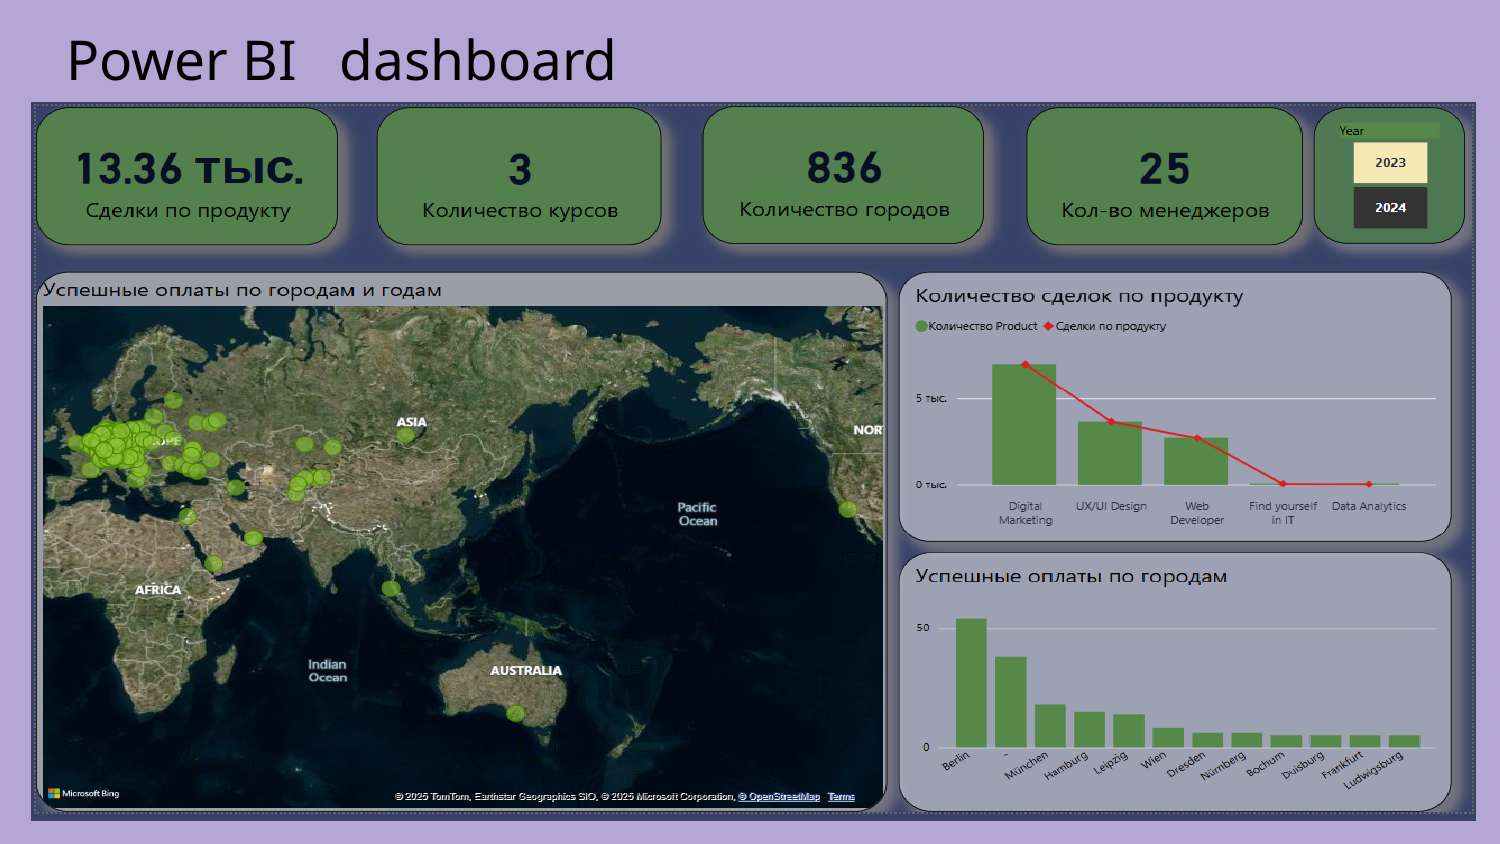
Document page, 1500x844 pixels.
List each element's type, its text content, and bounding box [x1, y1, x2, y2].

picture [31, 101, 1476, 821]
title Power BI dashboard [51, 28, 1449, 88]
